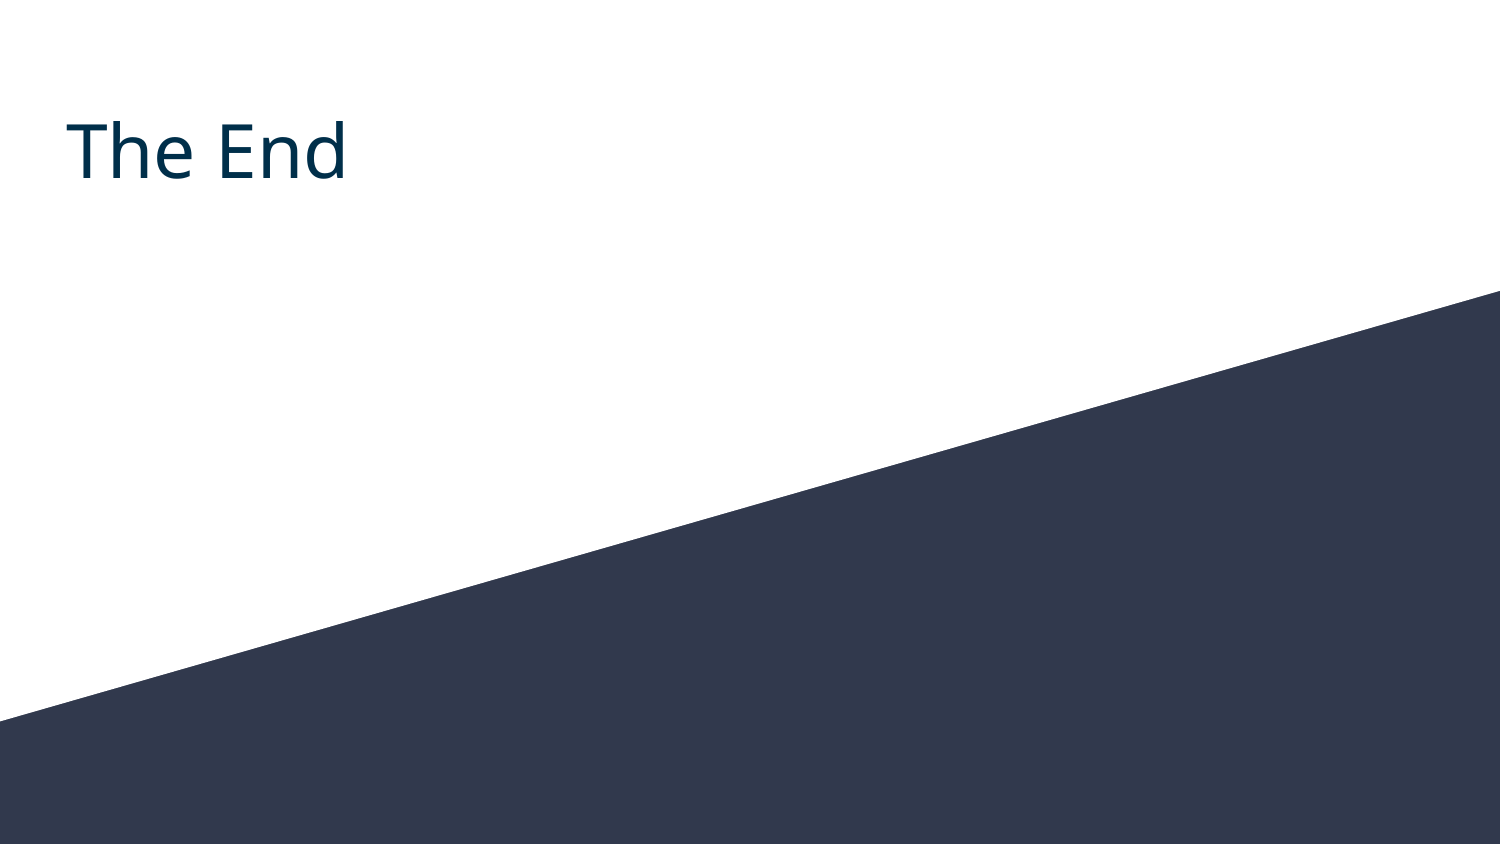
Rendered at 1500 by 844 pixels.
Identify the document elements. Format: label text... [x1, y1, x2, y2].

title The End [51, 88, 1449, 299]
